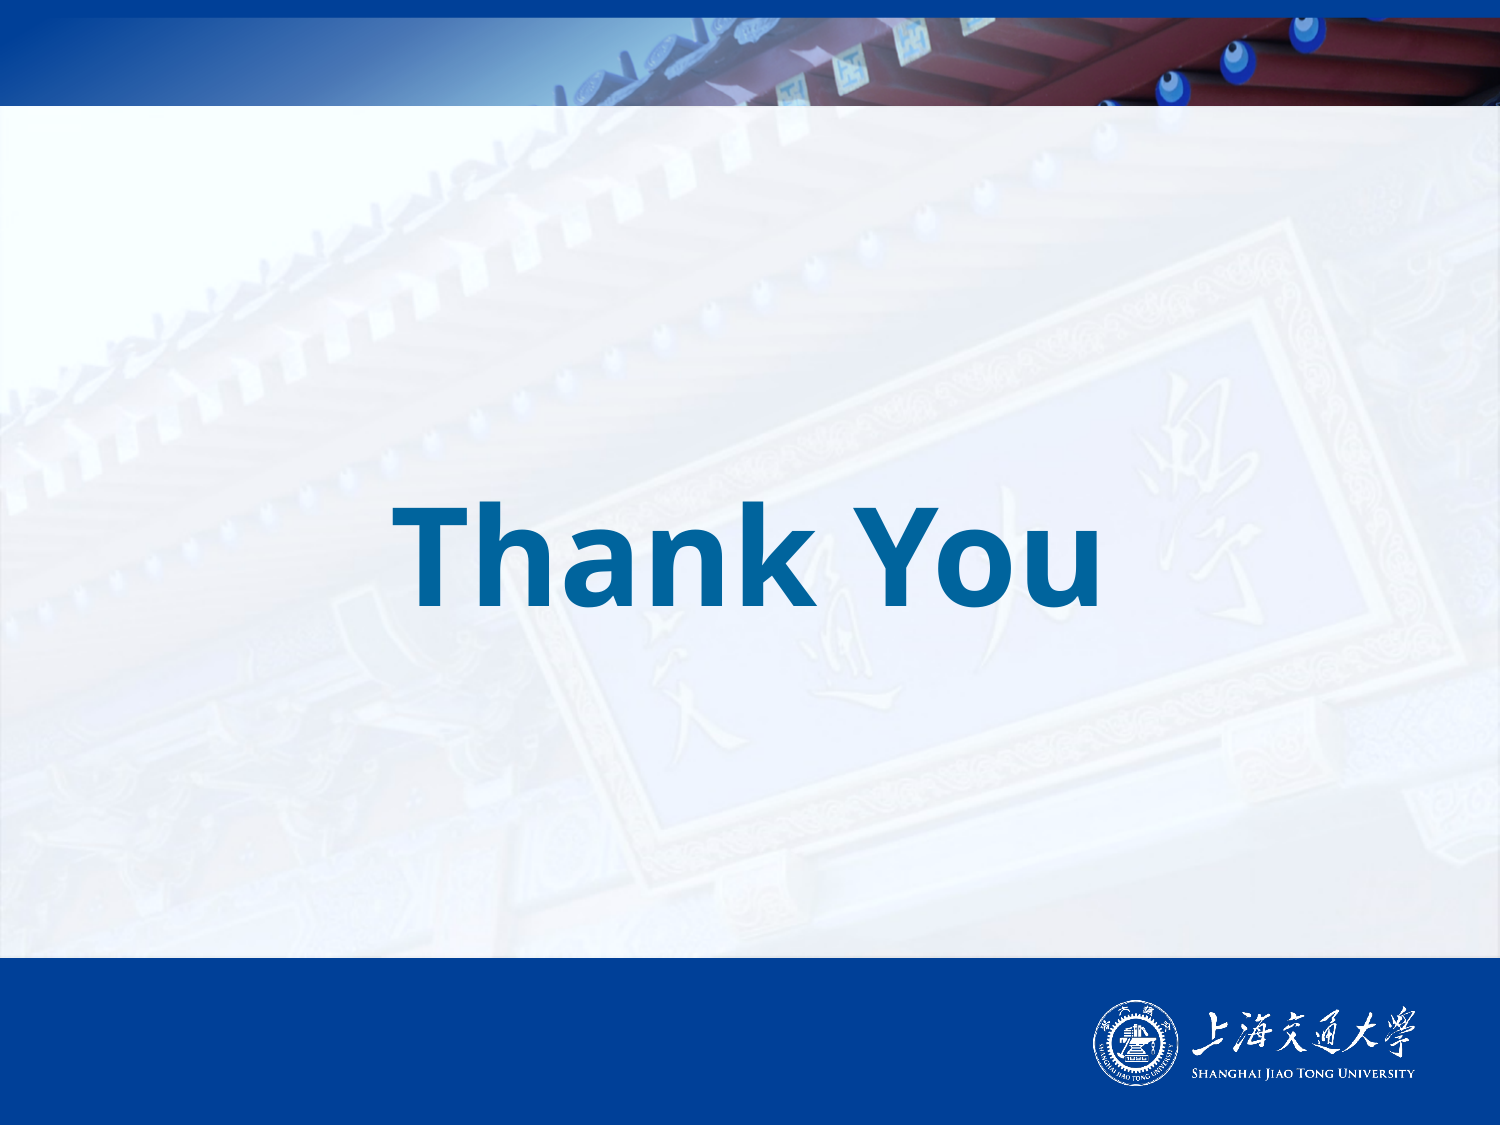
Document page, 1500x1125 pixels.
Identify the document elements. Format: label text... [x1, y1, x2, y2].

title Thank You [62, 515, 1436, 610]
picture [1093, 1000, 1415, 1086]
picture [0, 18, 1500, 958]
